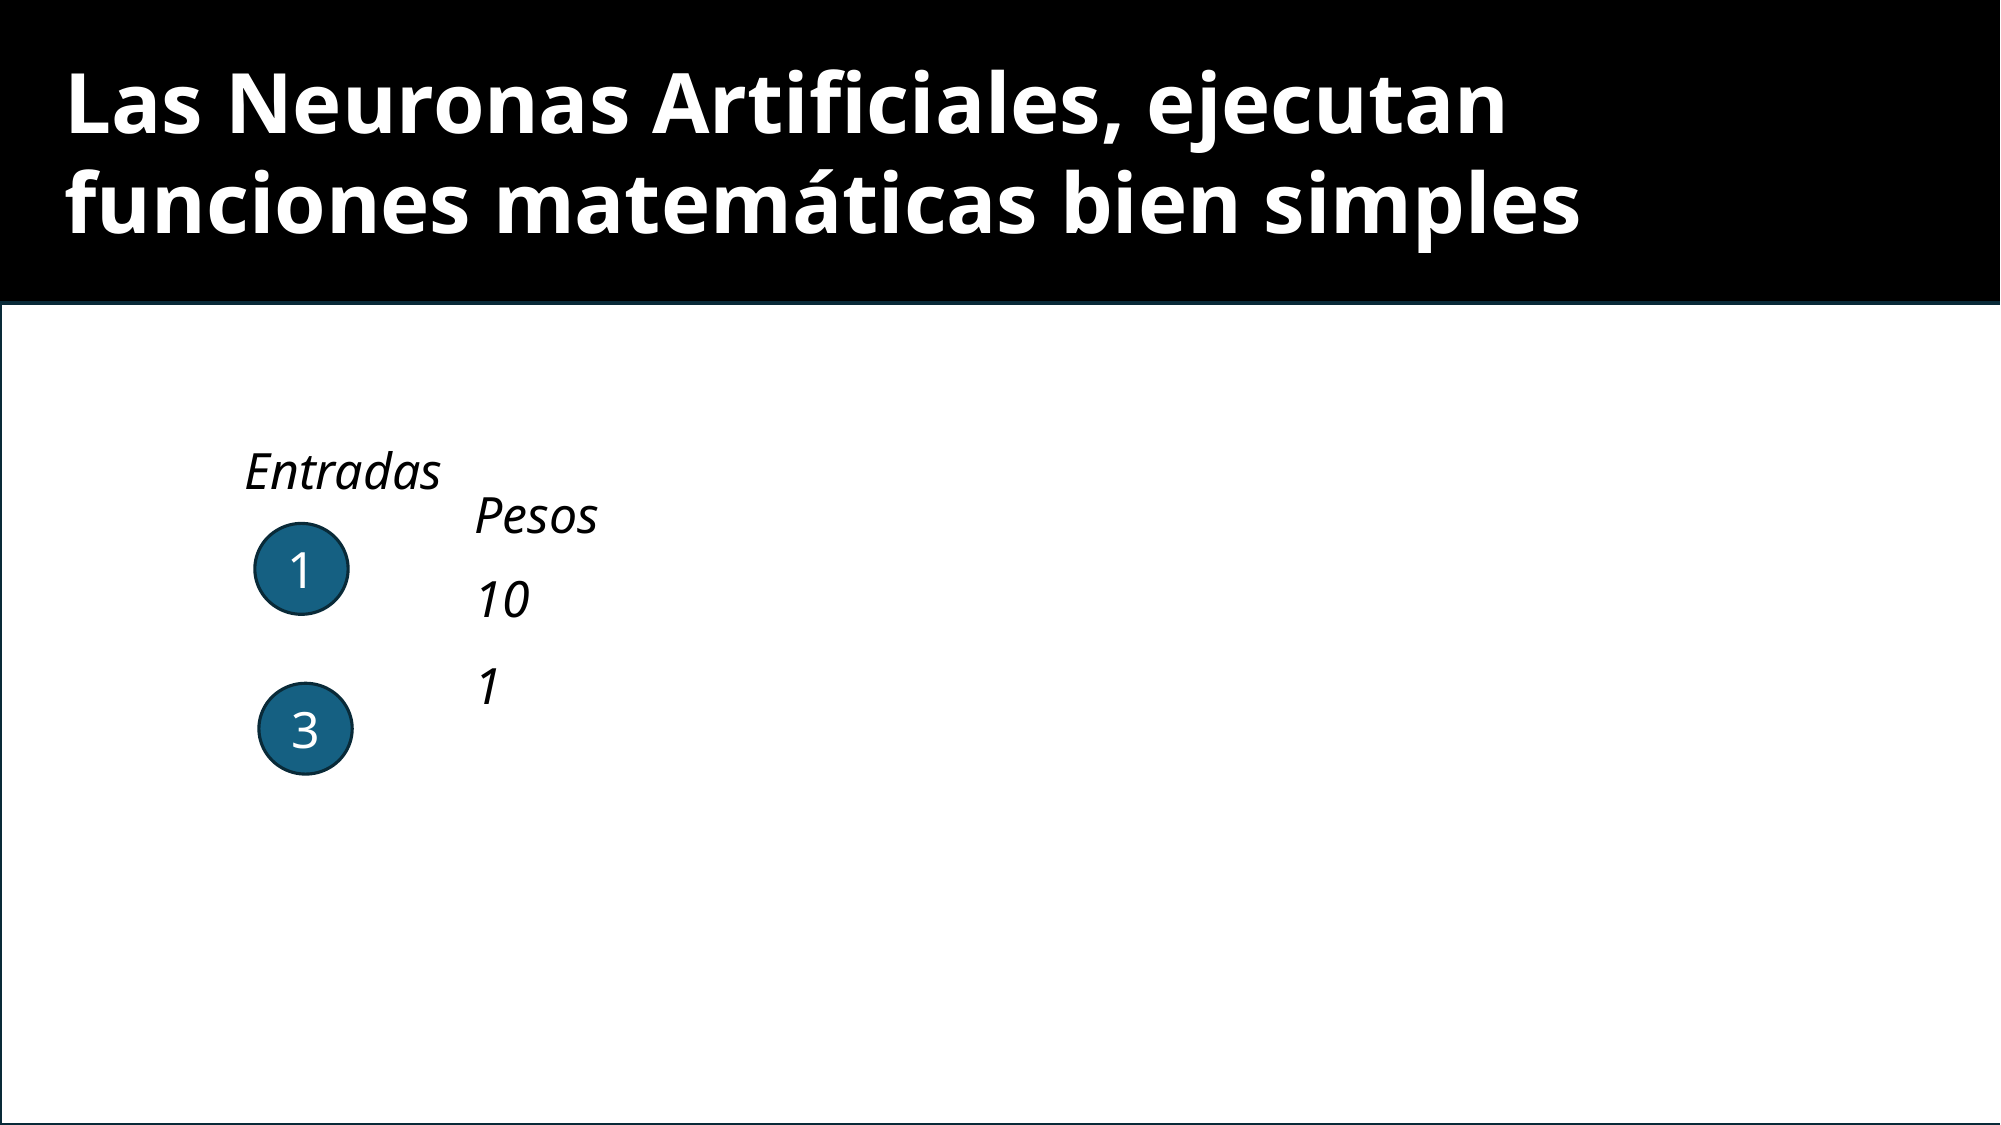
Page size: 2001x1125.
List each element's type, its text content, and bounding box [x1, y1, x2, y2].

text_box 3 [257, 681, 354, 776]
text_box [0, 301, 2000, 1125]
text_box 1 [459, 646, 566, 722]
text_box Las Neuronas Artificiales, ejecutan funciones matemáticas bien simples [50, 42, 1950, 258]
text_box 10 [459, 560, 592, 636]
text_box [0, 0, 2000, 301]
text_box Pesos [459, 476, 2000, 552]
text_box Entradas [229, 432, 2000, 508]
text_box 1 [253, 521, 350, 616]
